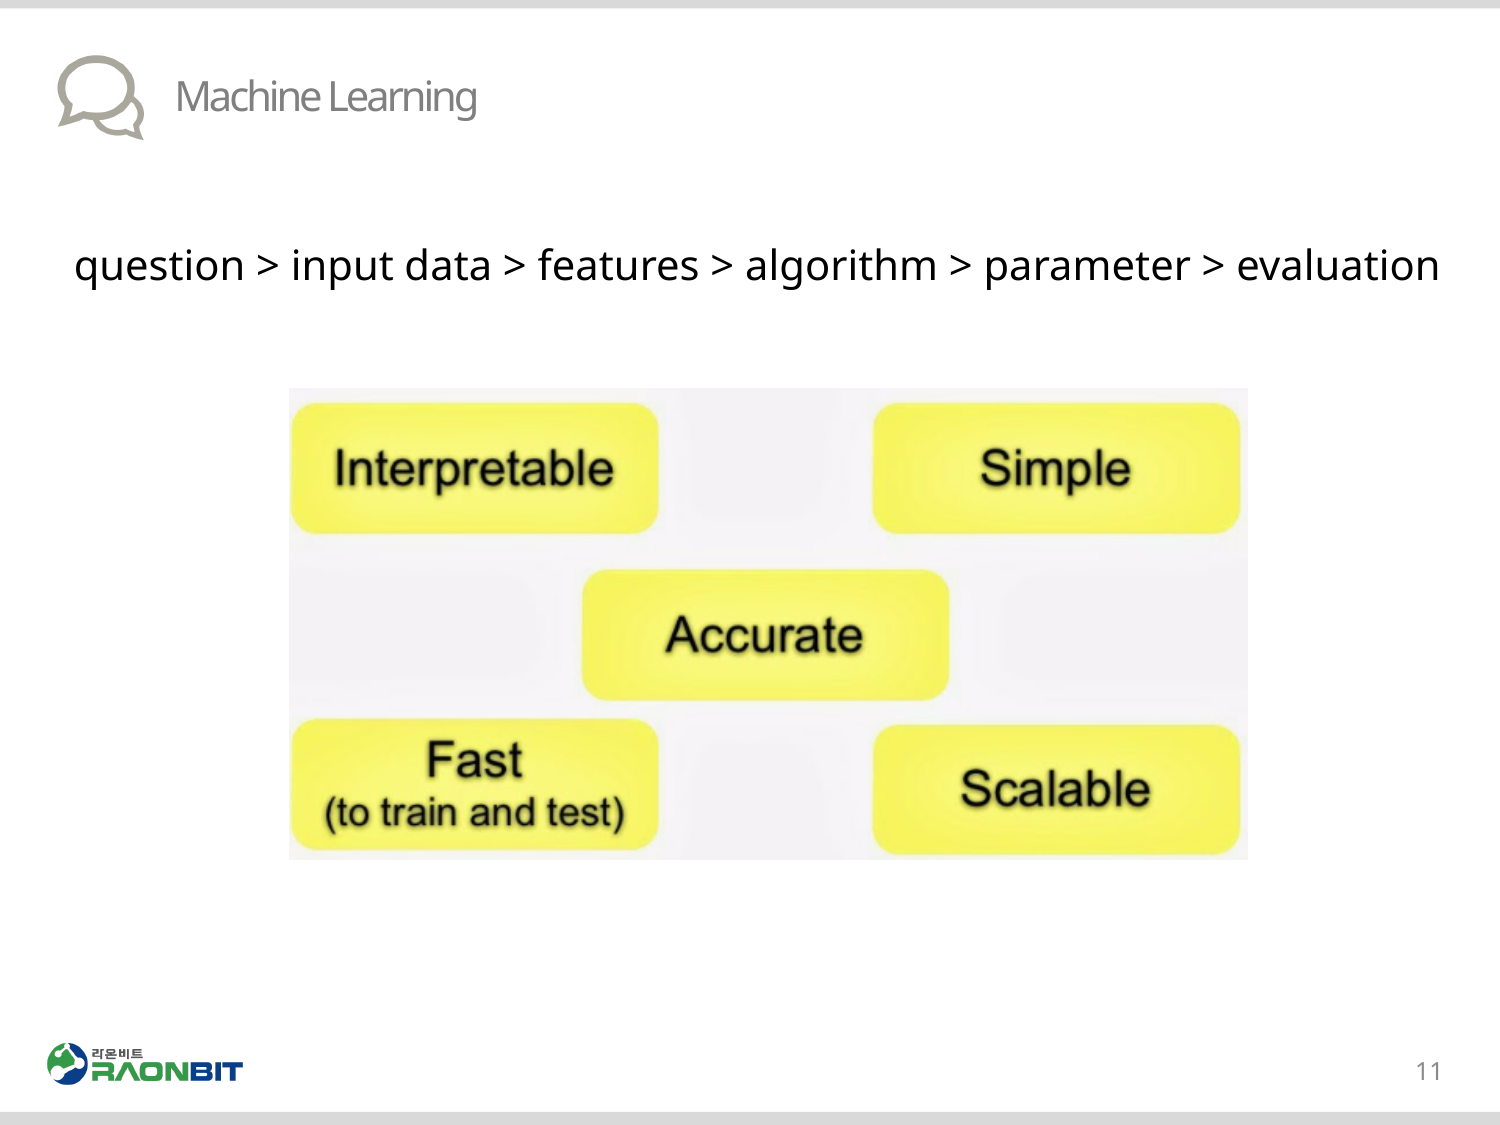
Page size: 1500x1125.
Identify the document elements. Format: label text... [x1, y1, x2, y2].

text_box question > input data > features > algorithm > parameter > evaluation [59, 231, 1457, 297]
slide_number 11 [1328, 1042, 1459, 1103]
picture [47, 1043, 243, 1085]
title Machine Learning [159, 48, 1425, 141]
picture [289, 388, 1248, 860]
